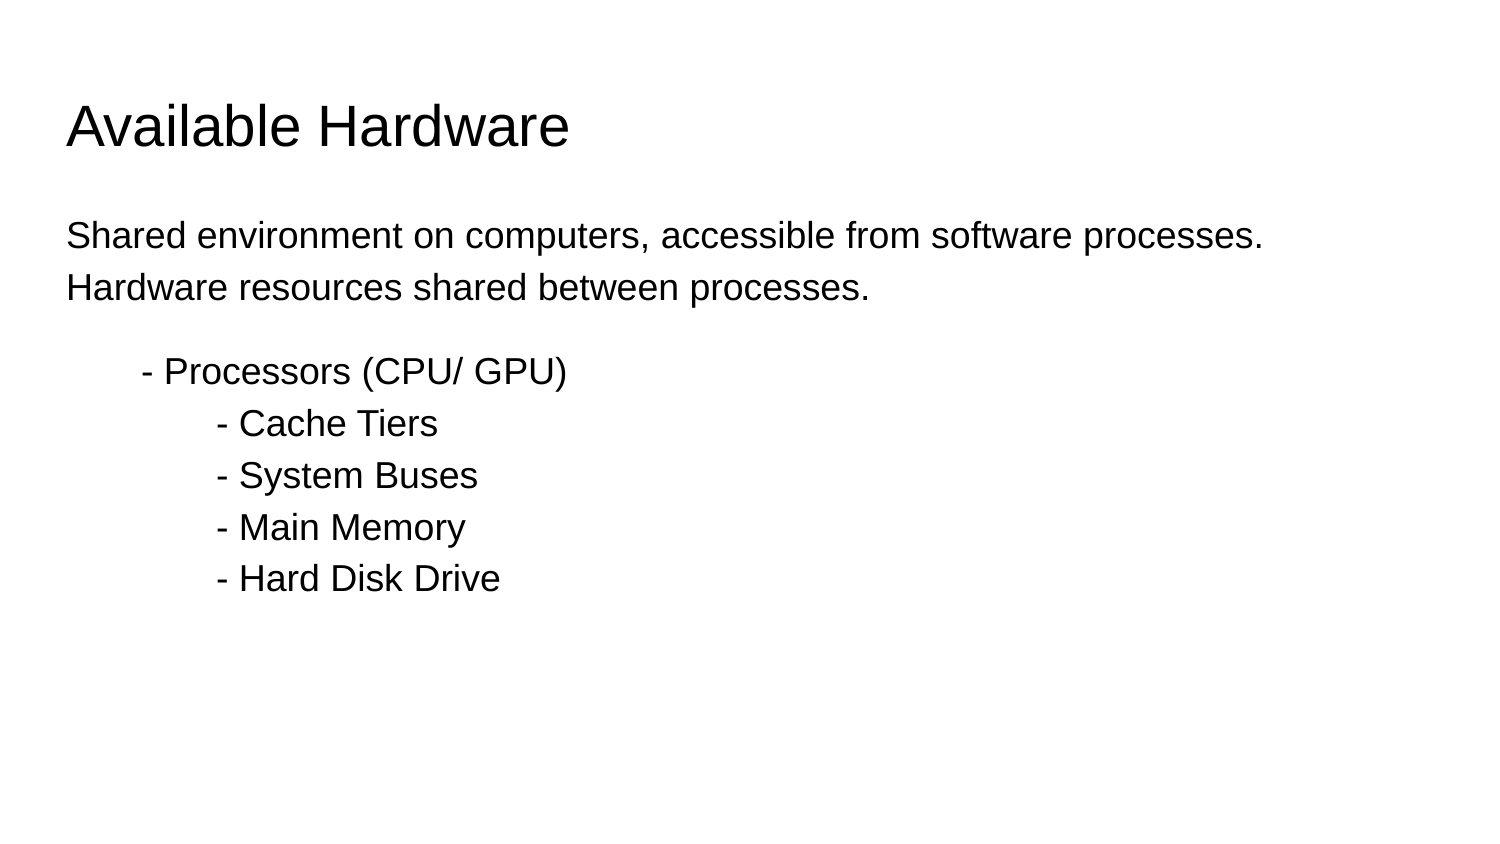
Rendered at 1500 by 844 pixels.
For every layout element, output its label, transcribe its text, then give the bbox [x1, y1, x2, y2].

list Shared environment on computers, accessible from software processes. Hardware resources shared between processes. - Processors (CPU/ GPU) - Cache Tiers - System Buses - Main Memory - Hard Disk Drive [51, 189, 1449, 750]
title Available Hardware [51, 72, 1449, 167]
